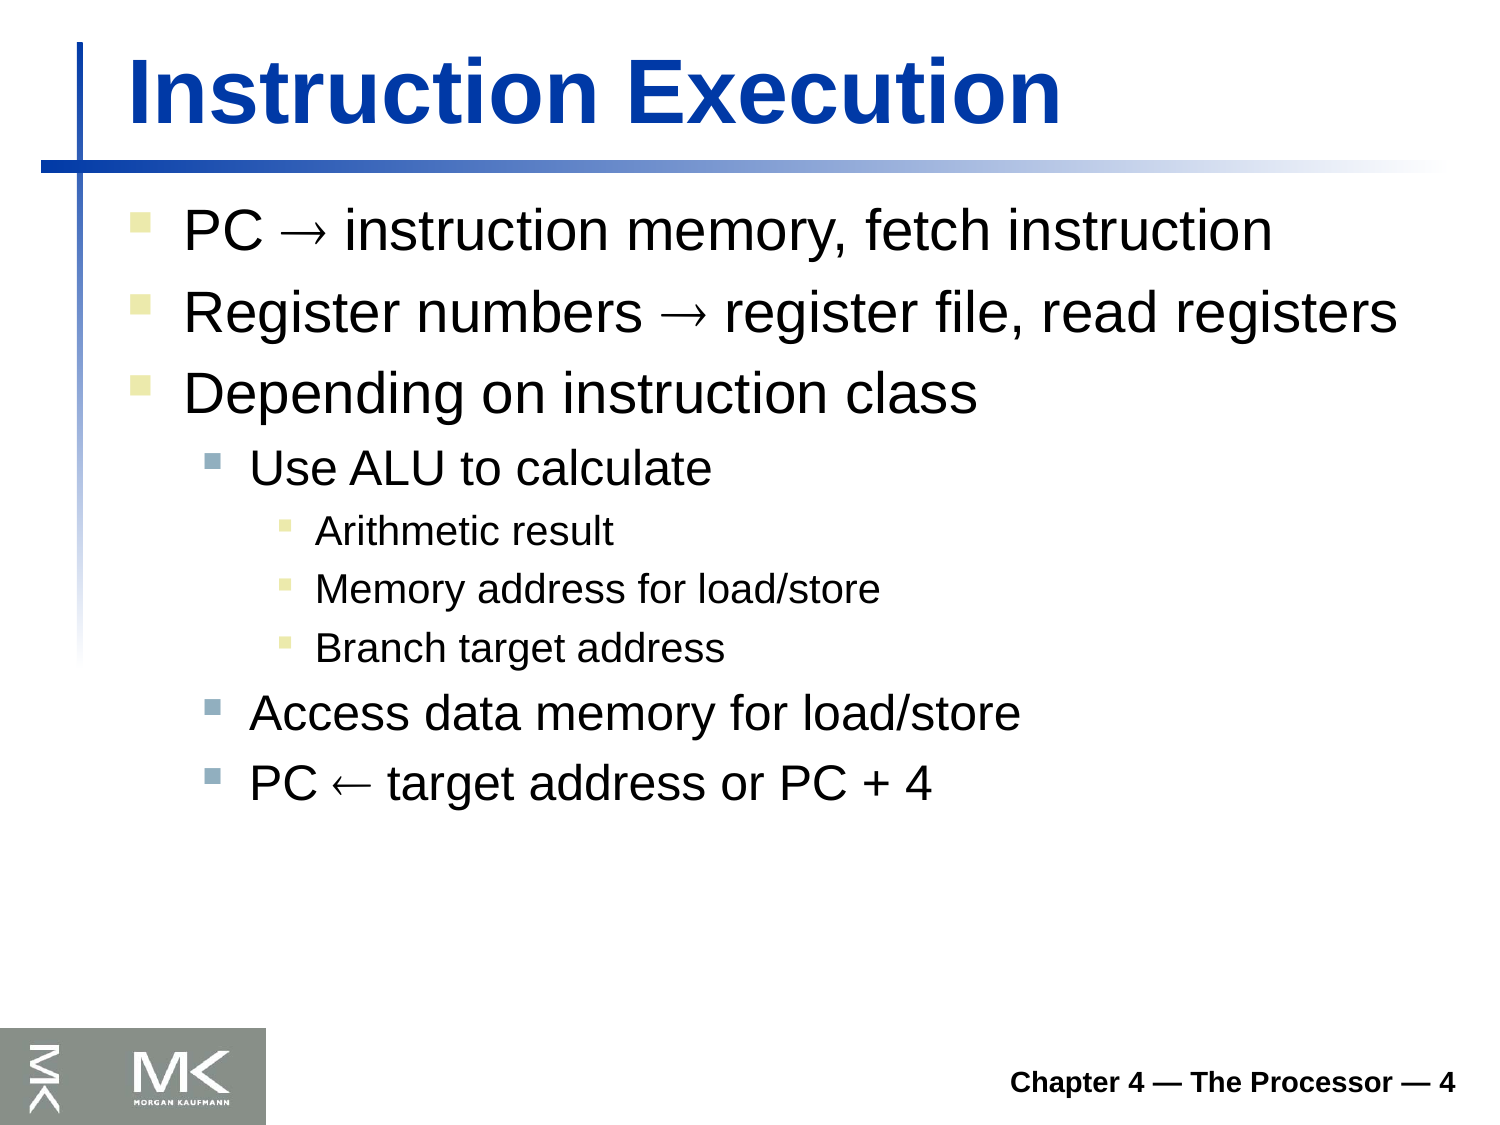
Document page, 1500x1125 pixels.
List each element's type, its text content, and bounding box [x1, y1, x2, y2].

list PC  instruction memory, fetch instruction Register numbers  register file, read registers Depending on instruction class Use ALU to calculate Arithmetic result Memory address for load/store Branch target address Access data memory for load/store PC  target address or PC + 4 [112, 184, 1469, 1024]
picture [0, 1028, 266, 1125]
footer Chapter 4 — The Processor — 4 [277, 1046, 1471, 1106]
title Instruction Execution [112, 23, 1468, 149]
